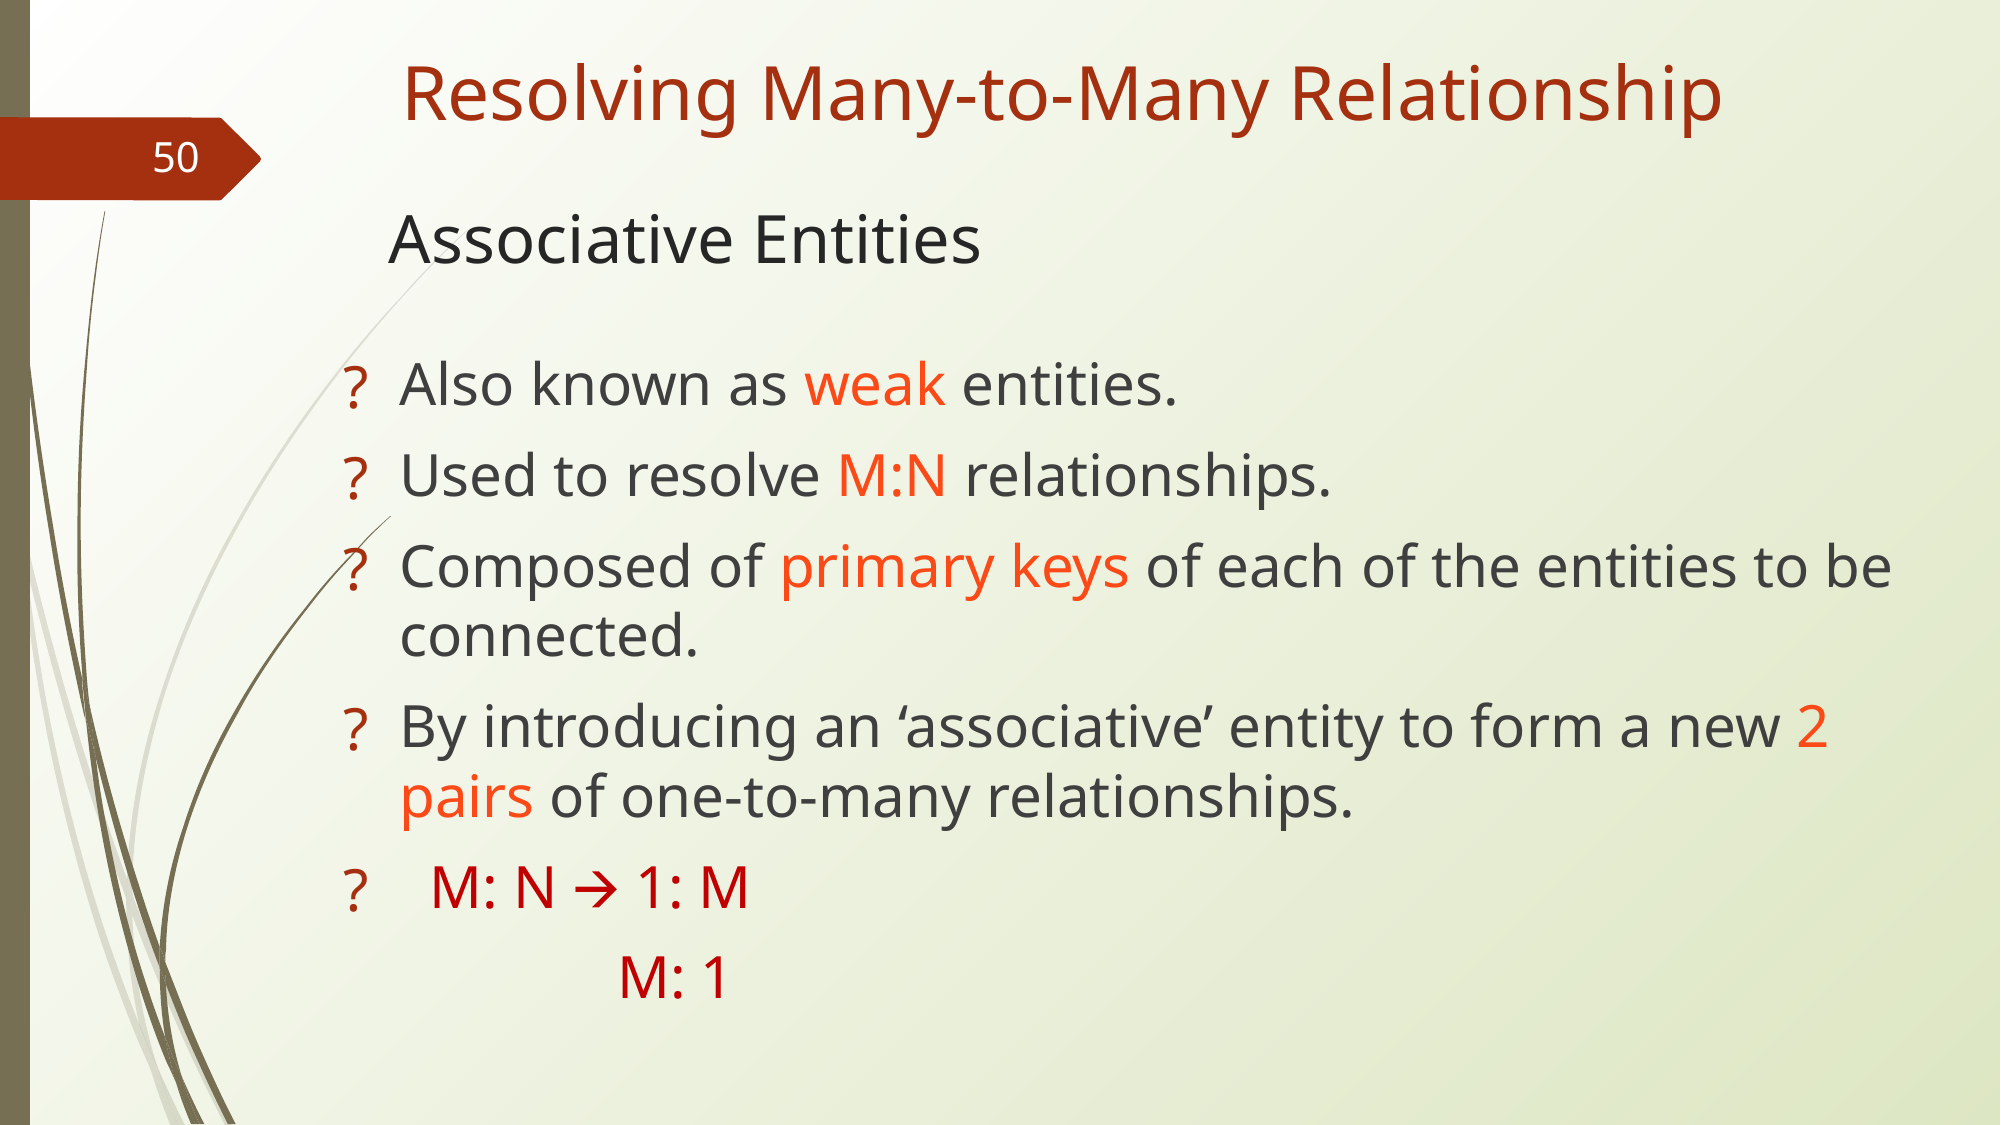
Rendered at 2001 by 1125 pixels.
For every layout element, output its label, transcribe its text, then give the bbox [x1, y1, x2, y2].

slide_number ‹#› [87, 129, 216, 190]
title Resolving Many-to-Many Relationship [264, 38, 1863, 190]
text_box Associative Entities [373, 189, 1836, 339]
list Also known as weak entities. Used to resolve M:N relationships. Composed of primary keys of each of the entities to be connected. By introducing an ‘associative’ entity to form a new 2 pairs of one-to-many relationships. M: N 🡪 1: M M: 1 [328, 339, 1910, 1060]
